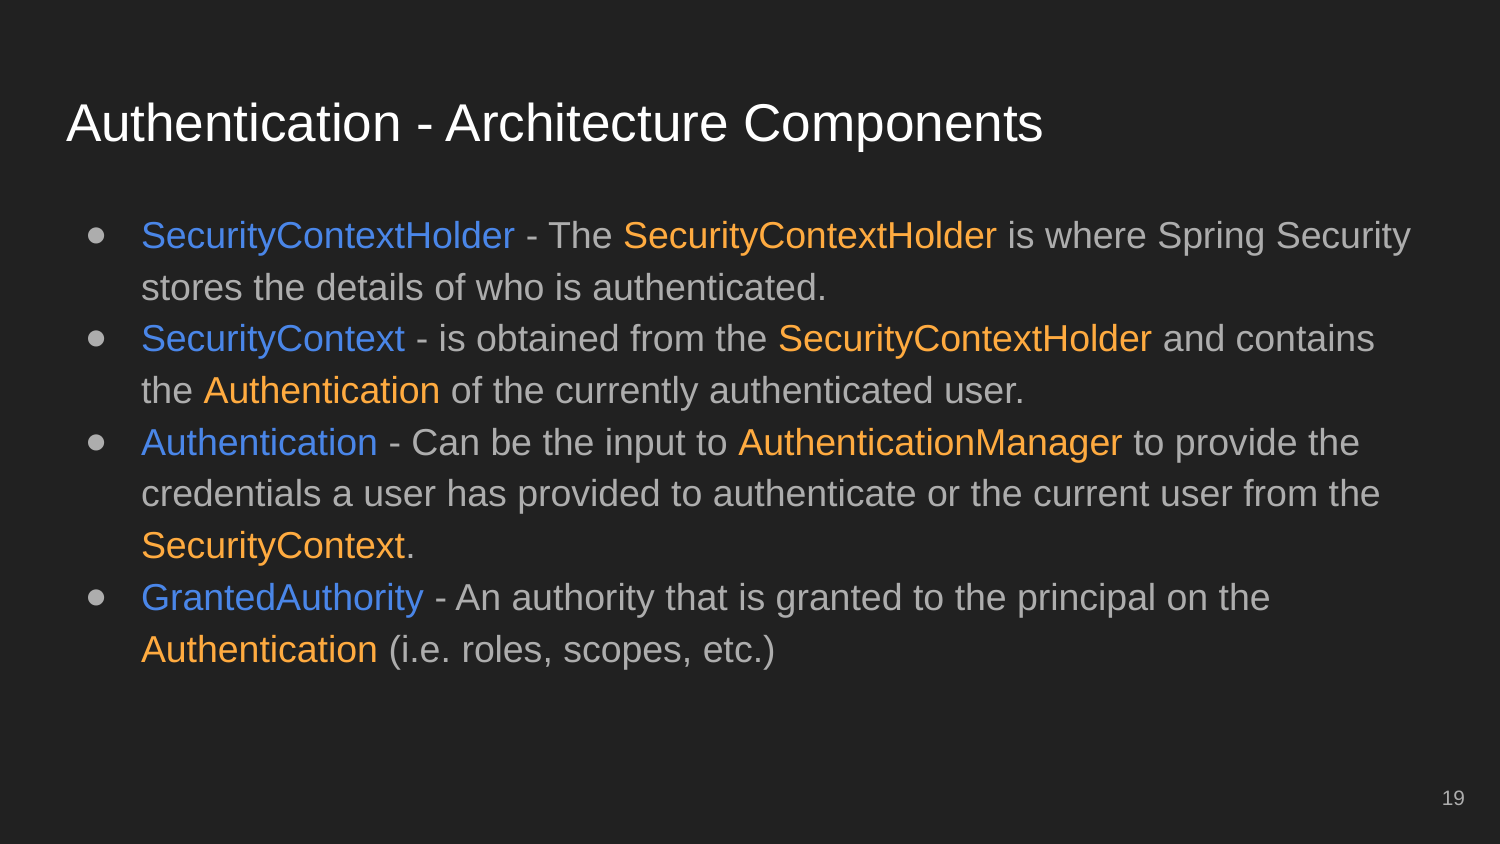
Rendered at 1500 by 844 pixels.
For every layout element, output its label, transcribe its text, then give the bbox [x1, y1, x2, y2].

list SecurityContextHolder - The SecurityContextHolder is where Spring Security stores the details of who is authenticated. SecurityContext - is obtained from the SecurityContextHolder and contains the Authentication of the currently authenticated user. Authentication - Can be the input to AuthenticationManager to provide the credentials a user has provided to authenticate or the current user from the SecurityContext. GrantedAuthority - An authority that is granted to the principal on the Authentication (i.e. roles, scopes, etc.) [51, 189, 1449, 750]
title Authentication - Architecture Components [51, 72, 1449, 167]
slide_number ‹#› [1389, 764, 1480, 830]
